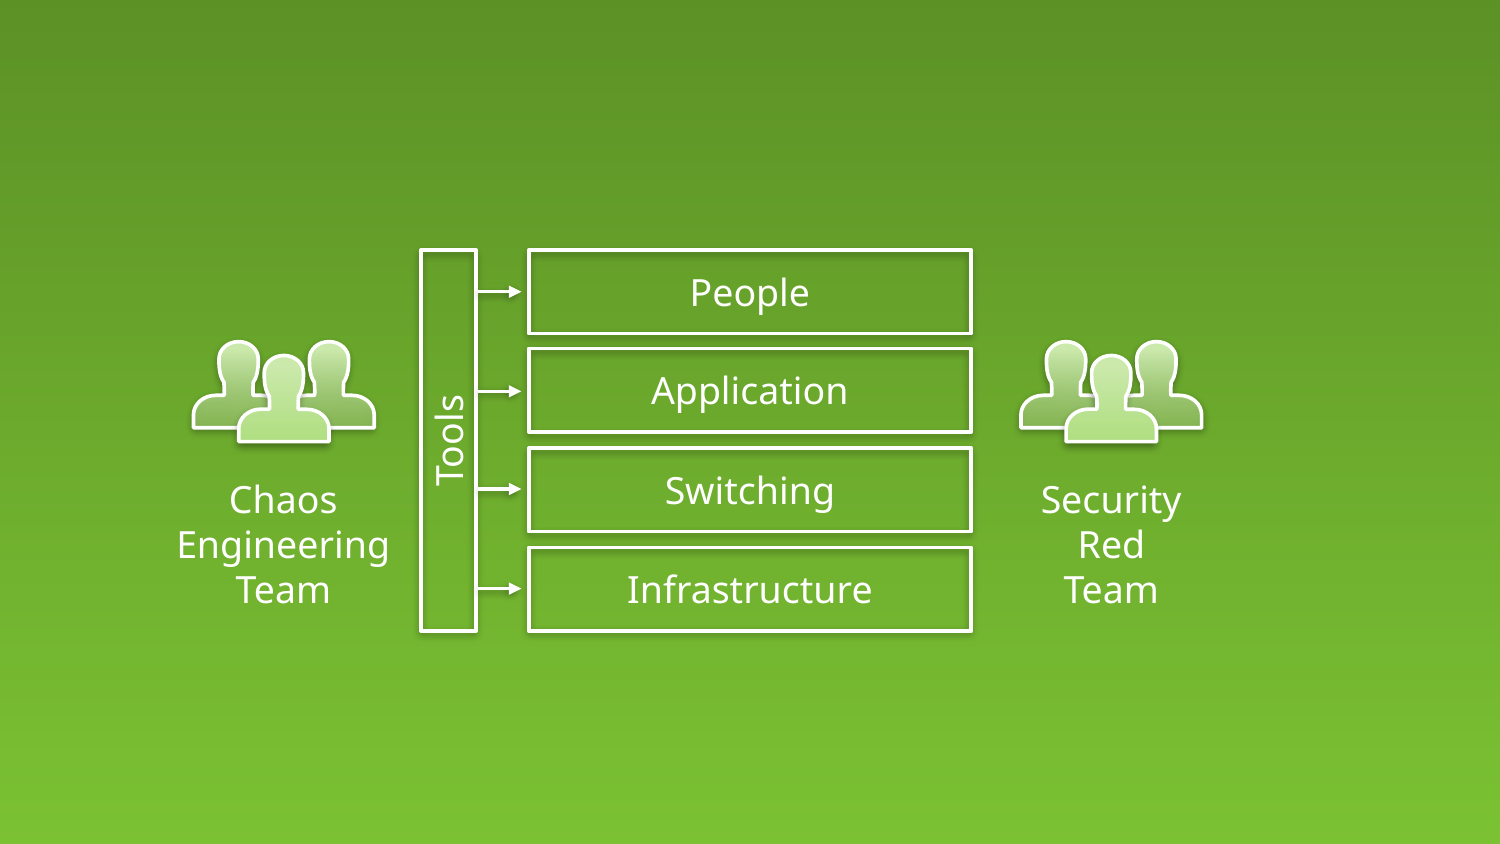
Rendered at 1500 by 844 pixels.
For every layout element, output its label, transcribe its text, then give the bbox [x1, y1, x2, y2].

text_box [420, 502, 477, 632]
text_box Chaos Engineering Team [161, 468, 406, 618]
text_box [528, 249, 972, 334]
text_box Tools [418, 380, 479, 502]
text_box Security Red Team [1026, 468, 1197, 618]
text_box Application [636, 360, 864, 420]
text_box People [674, 261, 826, 322]
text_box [528, 447, 972, 532]
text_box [528, 547, 972, 632]
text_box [1020, 341, 1201, 442]
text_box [193, 341, 374, 442]
text_box [420, 249, 477, 380]
text_box [528, 348, 972, 433]
